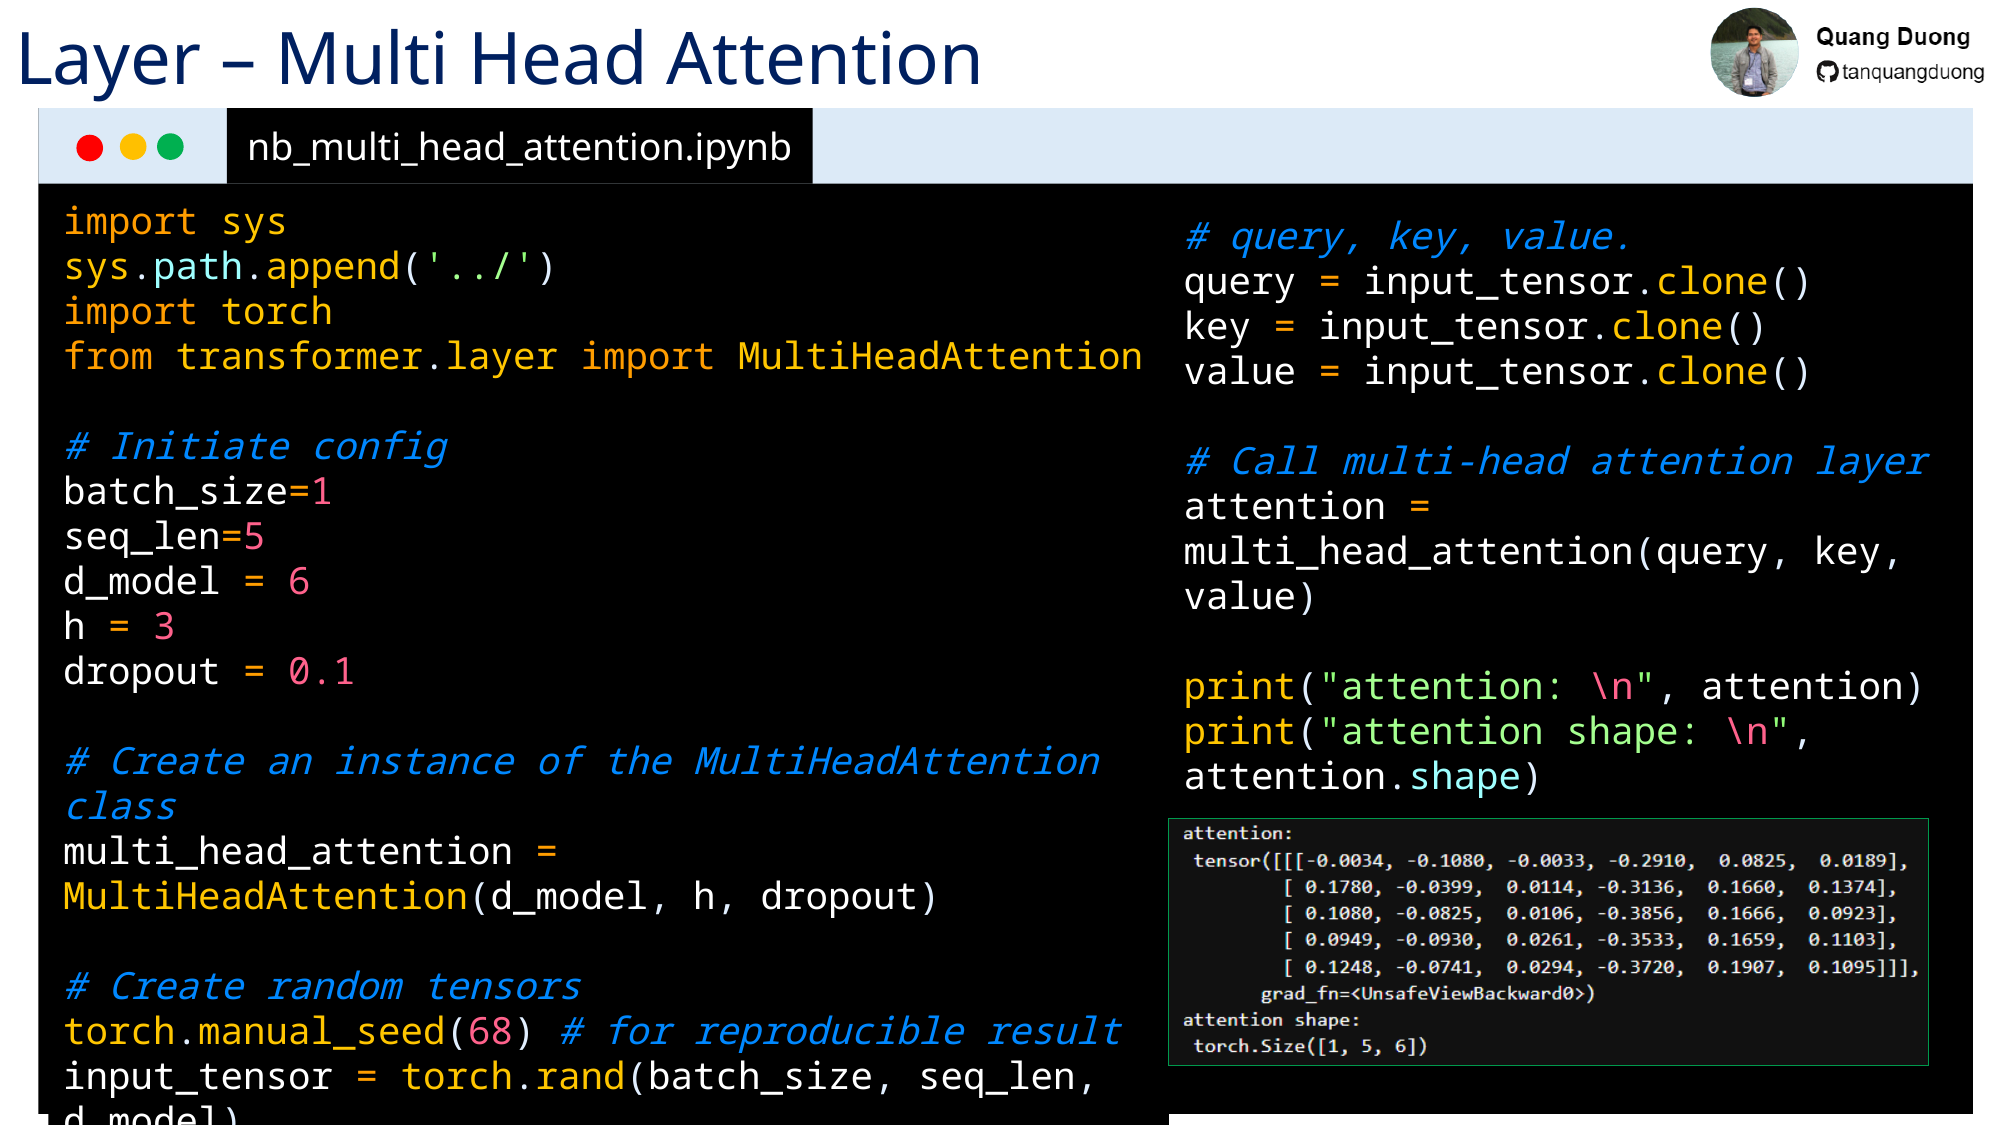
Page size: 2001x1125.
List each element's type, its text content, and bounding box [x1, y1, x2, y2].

picture [1704, 6, 1986, 101]
text_box [814, 106, 1974, 185]
text_box # query, key, value. query = input_tensor.clone() key = input_tensor.clone() value = input_tensor.clone() # Call multi-head attention layer attention = multi_head_attention(query, key, value) print("attention: \n", attention) print("attention shape: \n", attention.shape) [1168, 204, 1973, 805]
text_box Layer – Multi Head Attention [0, 13, 1361, 108]
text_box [75, 132, 185, 162]
text_box nb_multi_head_attention.ipynb [225, 106, 814, 185]
text_box [37, 185, 1974, 1115]
text_box import sys sys.path.append('../') import torch from transformer.layer import MultiHeadAttention # Initiate config batch_size=1 seq_len=5 d_model = 6 h = 3 dropout = 0.1 # Create an instance of the MultiHeadAttention class multi_head_attention = MultiHeadAttention(d_model, h, dropout) # Create random tensors torch.manual_seed(68) # for reproducible result input_tensor = torch.rand(batch_size, seq_len, d_model) [48, 189, 1169, 1125]
picture [1168, 817, 1930, 1067]
text_box [37, 106, 225, 185]
